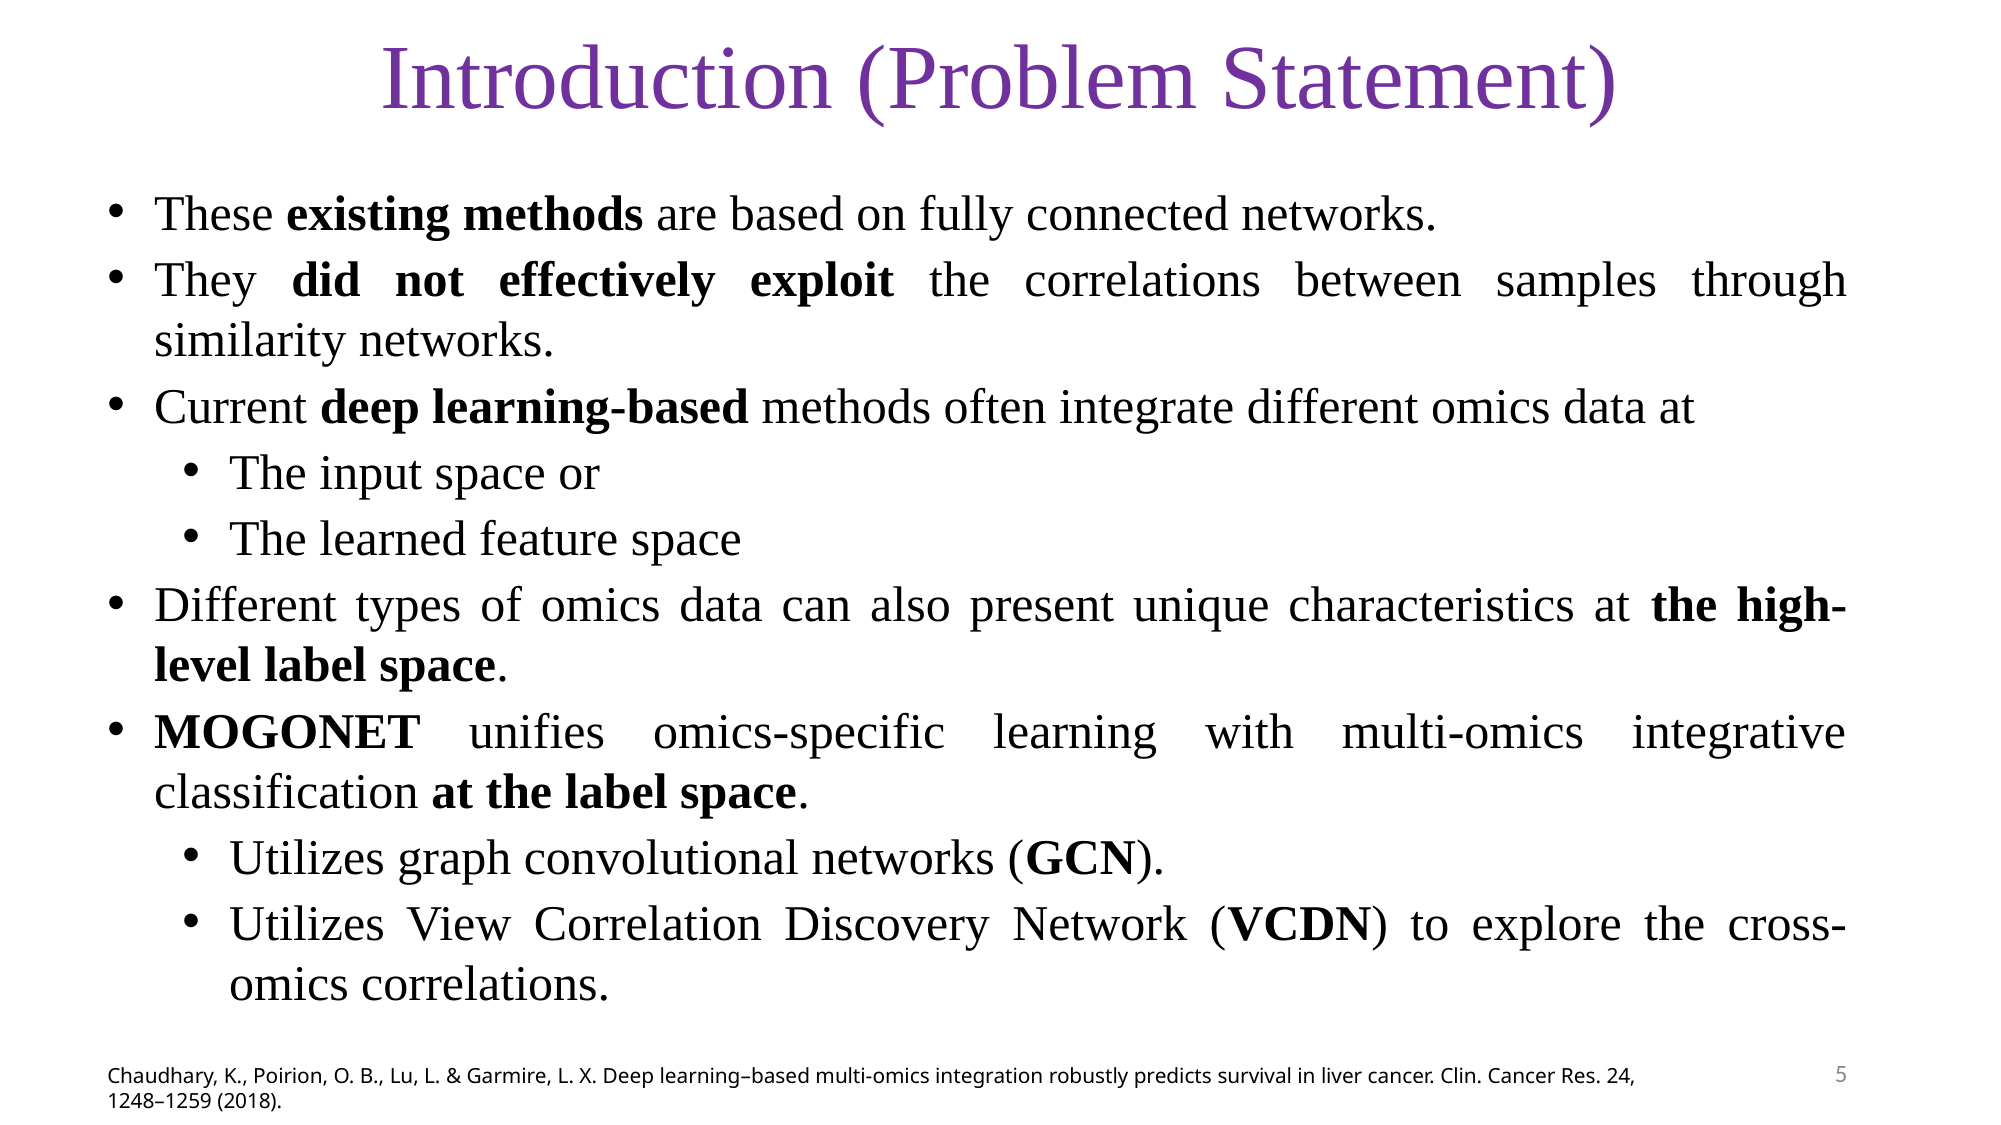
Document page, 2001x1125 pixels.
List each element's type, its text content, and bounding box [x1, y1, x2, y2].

text_box These existing methods are based on fully connected networks. They did not effectively exploit the correlations between samples through similarity networks. Current deep learning-based methods often integrate different omics data at The input space or The learned feature space Different types of omics data can also present unique characteristics at the high-level label space. MOGONET unifies omics-specific learning with multi-omics integrative classification at the label space. Utilizes graph convolutional networks (GCN). Utilizes View Correlation Discovery Network (VCDN) to explore the cross-omics correlations. [92, 173, 1863, 1018]
text_box Introduction (Problem Statement) [137, 22, 1863, 167]
text_box Chaudhary, K., Poirion, O. B., Lu, L. & Garmire, L. X. Deep learning–based multi-omics integration robustly predicts survival in liver cancer. Clin. Cancer Res. 24, 1248–1259 (2018). [92, 1054, 1663, 1120]
slide_number 5 [1412, 1042, 1863, 1103]
